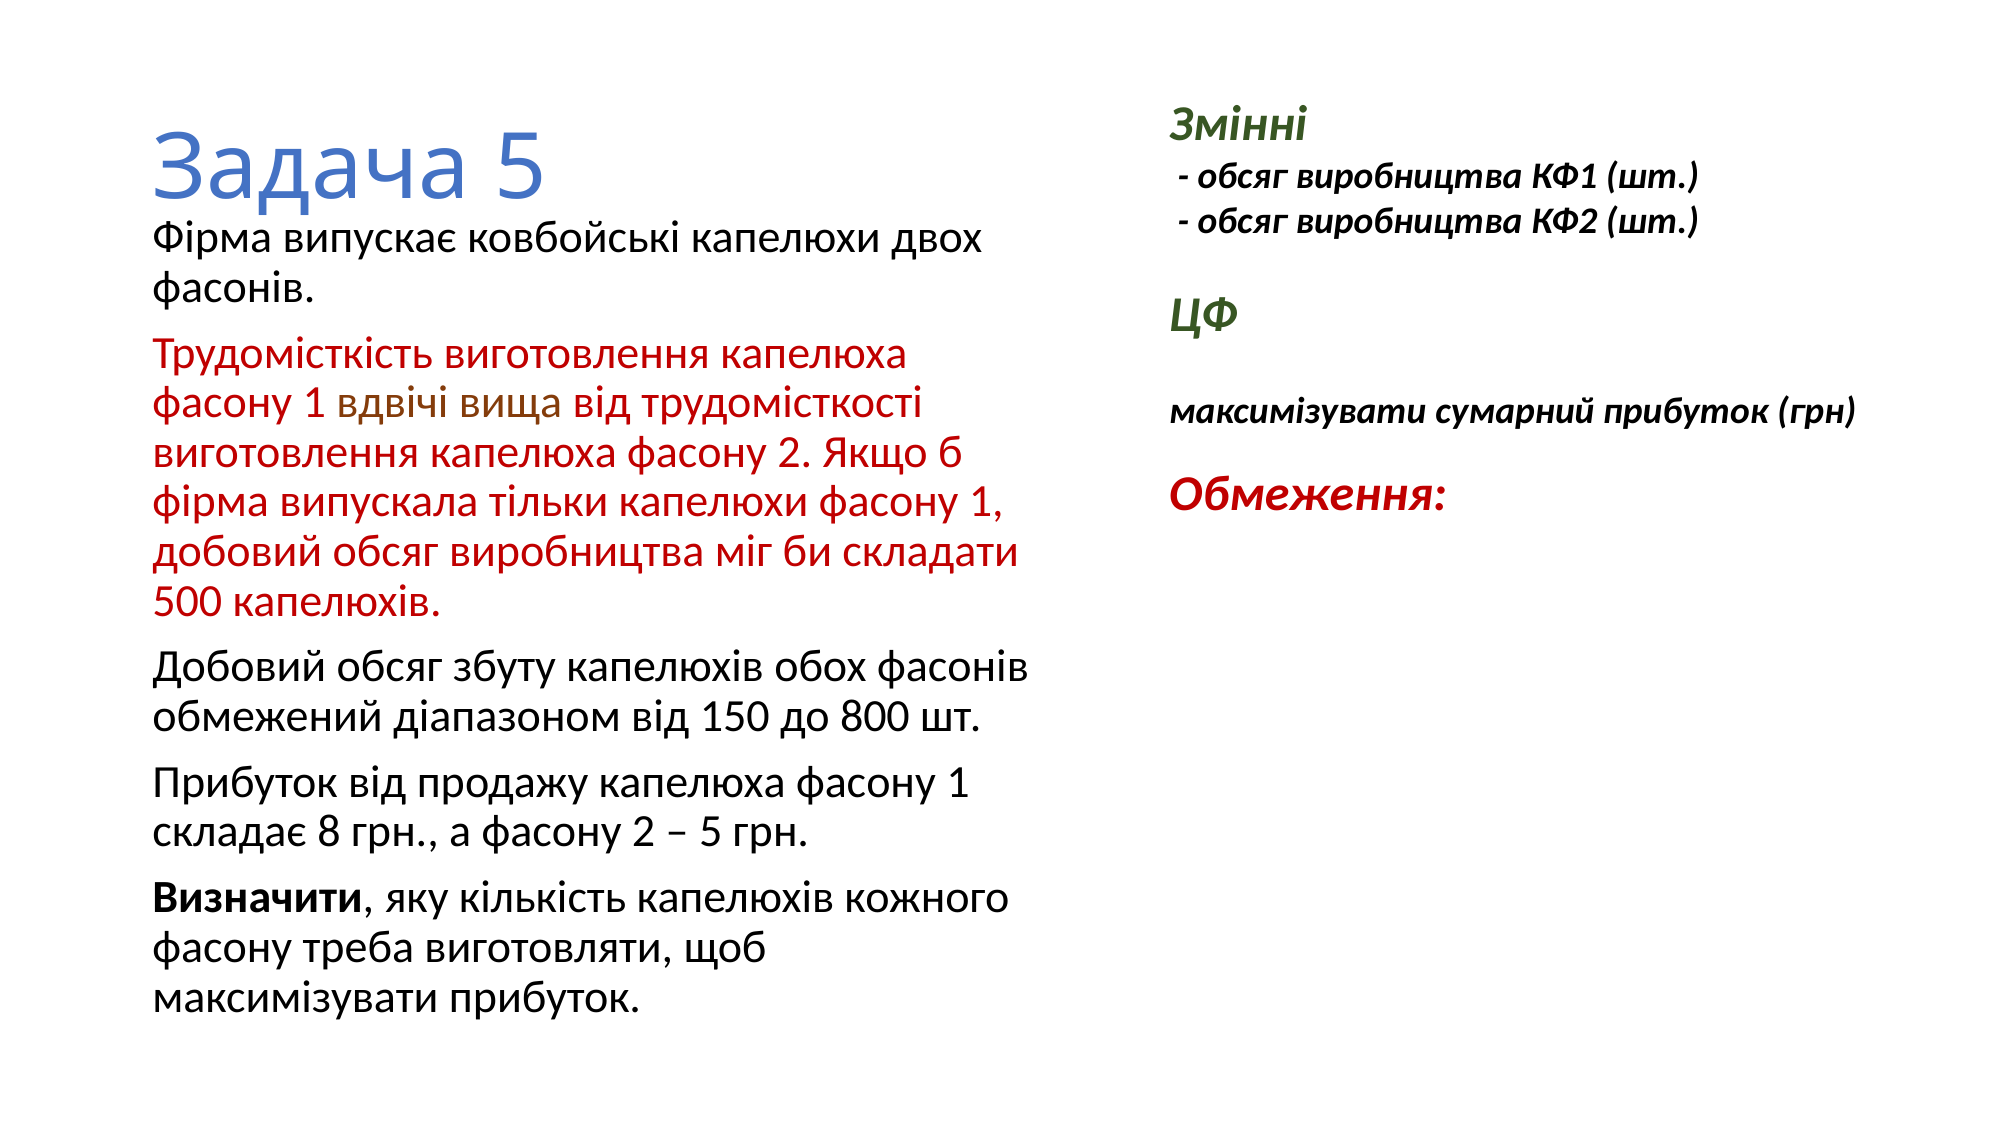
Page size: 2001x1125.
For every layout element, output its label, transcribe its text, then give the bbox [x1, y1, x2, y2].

title Задача 5 [137, 59, 1863, 278]
list Фірма випускає ковбойські капелюхи двох фасонів. Трудомісткість виготовлення капелюха фасону 1 вдвічі вища від трудомісткості виготовлення капелюха фасону 2. Якщо б фірма випускала тільки капелюхи фасону 1, добовий обсяг виробництва міг би складати 500 капелюхів. Добовий обсяг збуту капелюхів обох фасонів обмежений діапазоном від 150 до 800 шт. Прибуток від продажу капелюха фасону 1 складає 8 грн., а фасону 2 – 5 грн. Визначити, яку кількість капелюхів кожного фасону треба виготовляти, щоб максимізувати прибуток. [137, 205, 1049, 1088]
